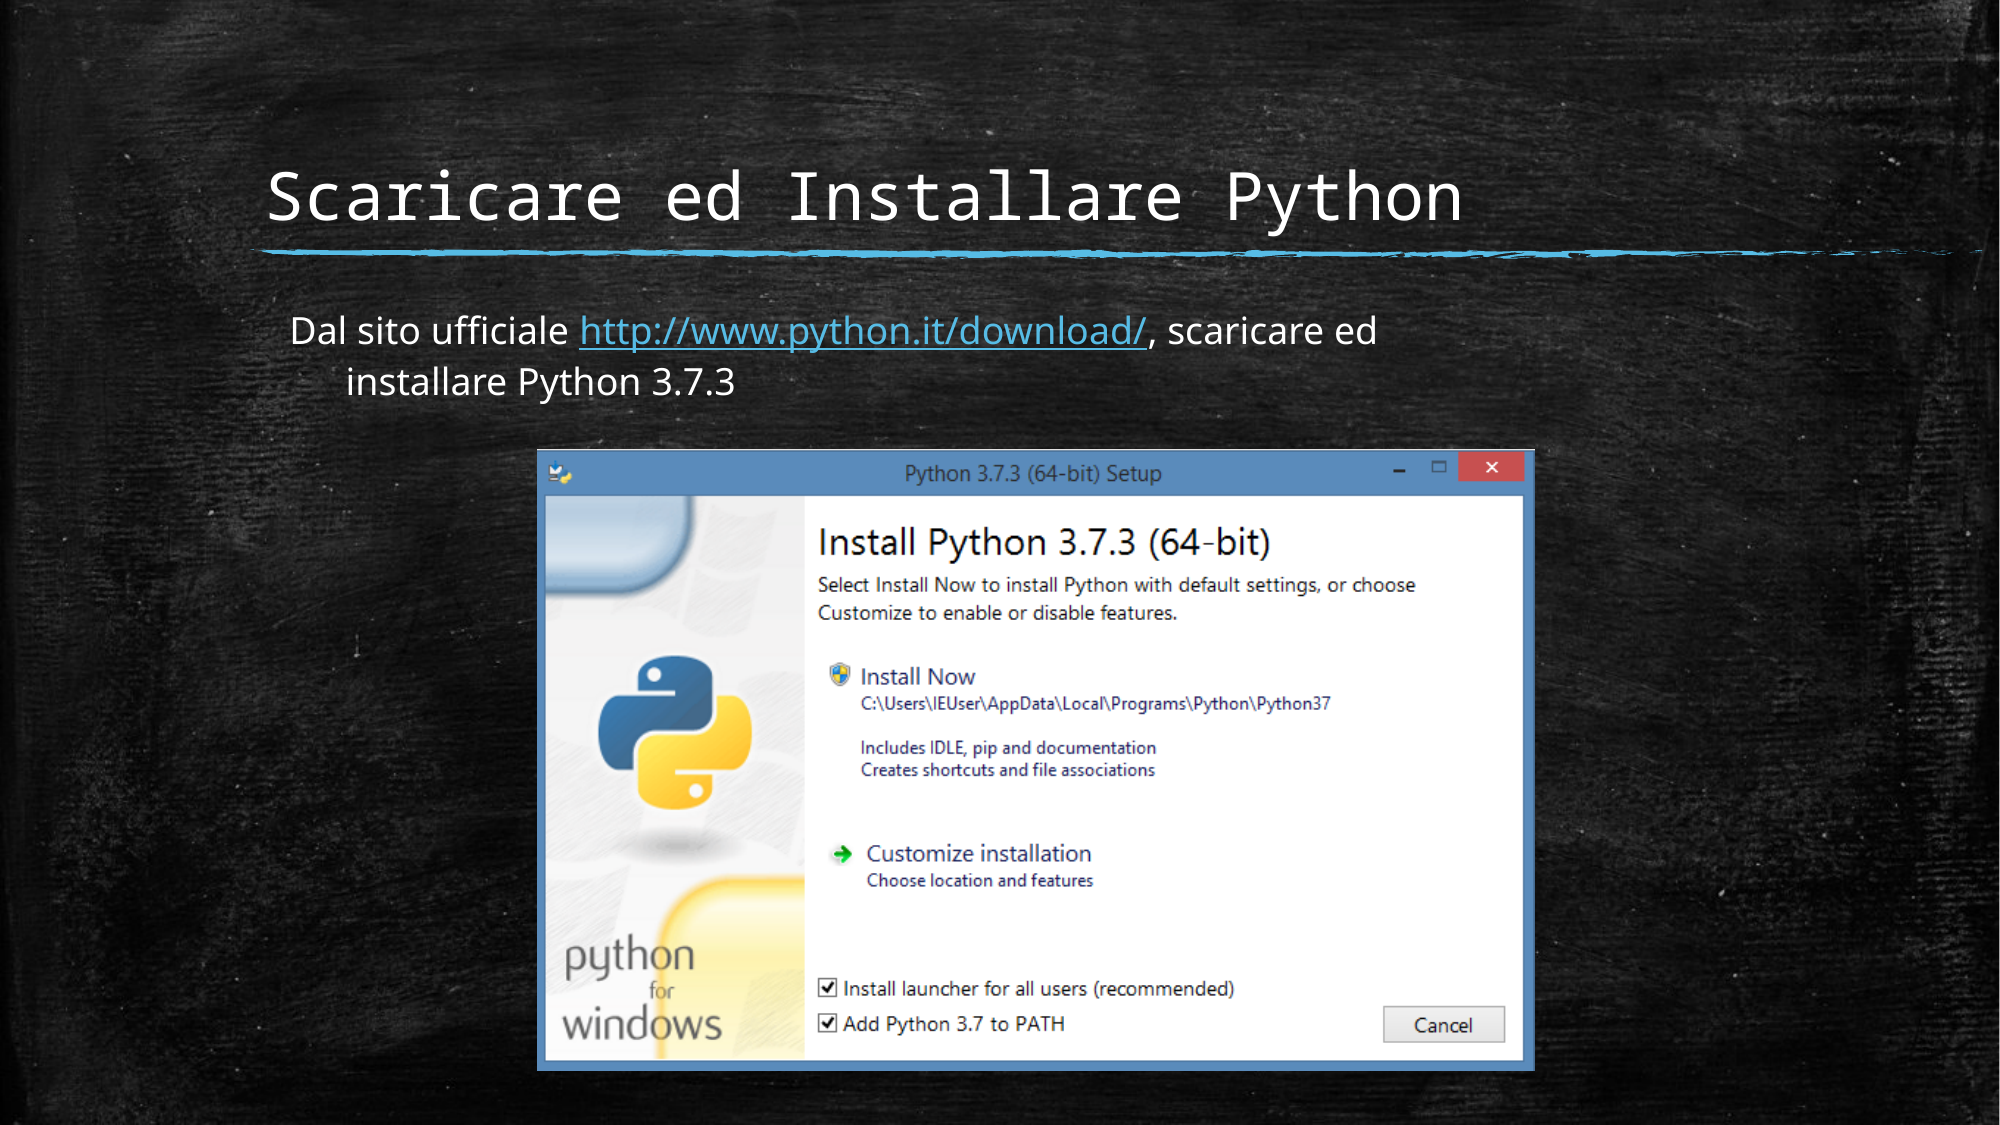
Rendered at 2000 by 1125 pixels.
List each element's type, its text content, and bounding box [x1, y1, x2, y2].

picture [537, 449, 1535, 1071]
title Scaricare ed Installare Python [249, 75, 1750, 243]
text_box Dal sito ufficiale http://www.python.it/download/, scaricare ed installare Python 3.7.3 [274, 299, 1463, 411]
